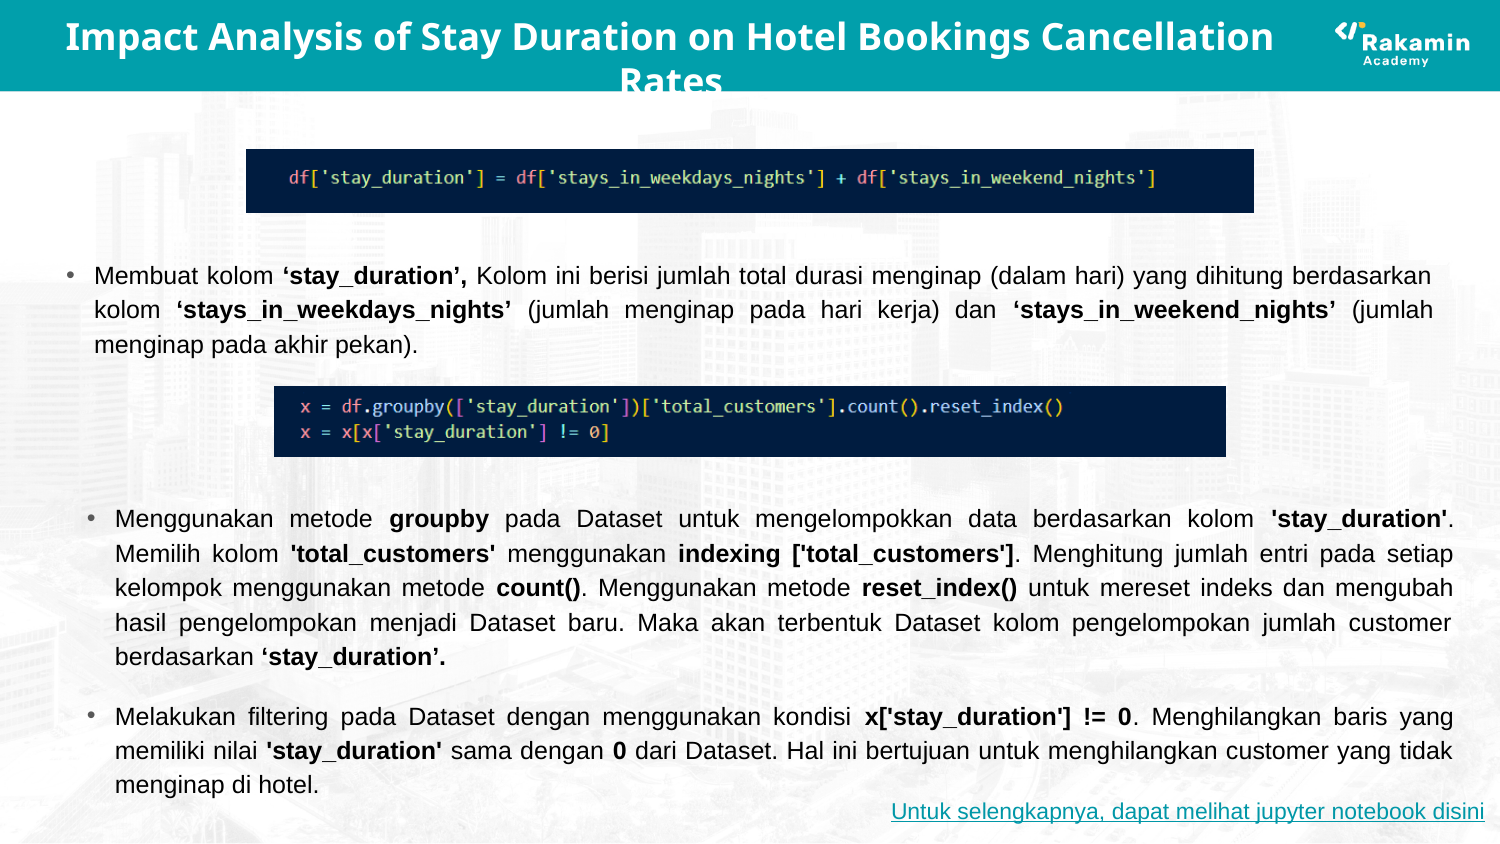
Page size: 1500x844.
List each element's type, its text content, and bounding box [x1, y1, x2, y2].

text_box Menggunakan metode groupby pada Dataset untuk mengelompokkan data berdasarkan kolom 'stay_duration'. Memilih kolom 'total_customers' menggunakan indexing ['total_customers']. Menghitung jumlah entri pada setiap kelompok menggunakan metode count(). Menggunakan metode reset_index() untuk mereset indeks dan mengubah hasil pengelompokan menjadi Dataset baru. Maka akan terbentuk Dataset kolom pengelompokan jumlah customer berdasarkan ‘stay_duration’. Melakukan filtering pada Dataset dengan menggunakan kondisi x['stay_duration'] != 0. Menghilangkan baris yang memiliki nilai 'stay_duration' sama dengan 0 dari Dataset. Hal ini bertujuan untuk menghilangkan customer yang tidak menginap di hotel. [71, 483, 1470, 818]
title Impact Analysis of Stay Duration on Hotel Bookings Cancellation Rates [0, 0, 1342, 84]
list Membuat kolom ‘stay_duration’, Kolom ini berisi jumlah total durasi menginap (dalam hari) yang dihitung berdasarkan kolom ‘stays_in_weekdays_nights’ (jumlah menginap pada hari kerja) dan ‘stays_in_weekend_nights’ (jumlah menginap pada akhir pekan). [51, 240, 1449, 403]
picture [0, 0, 1500, 844]
text_box Untuk selengkapnya, dapat melihat jupyter notebook disini [763, 782, 1500, 838]
